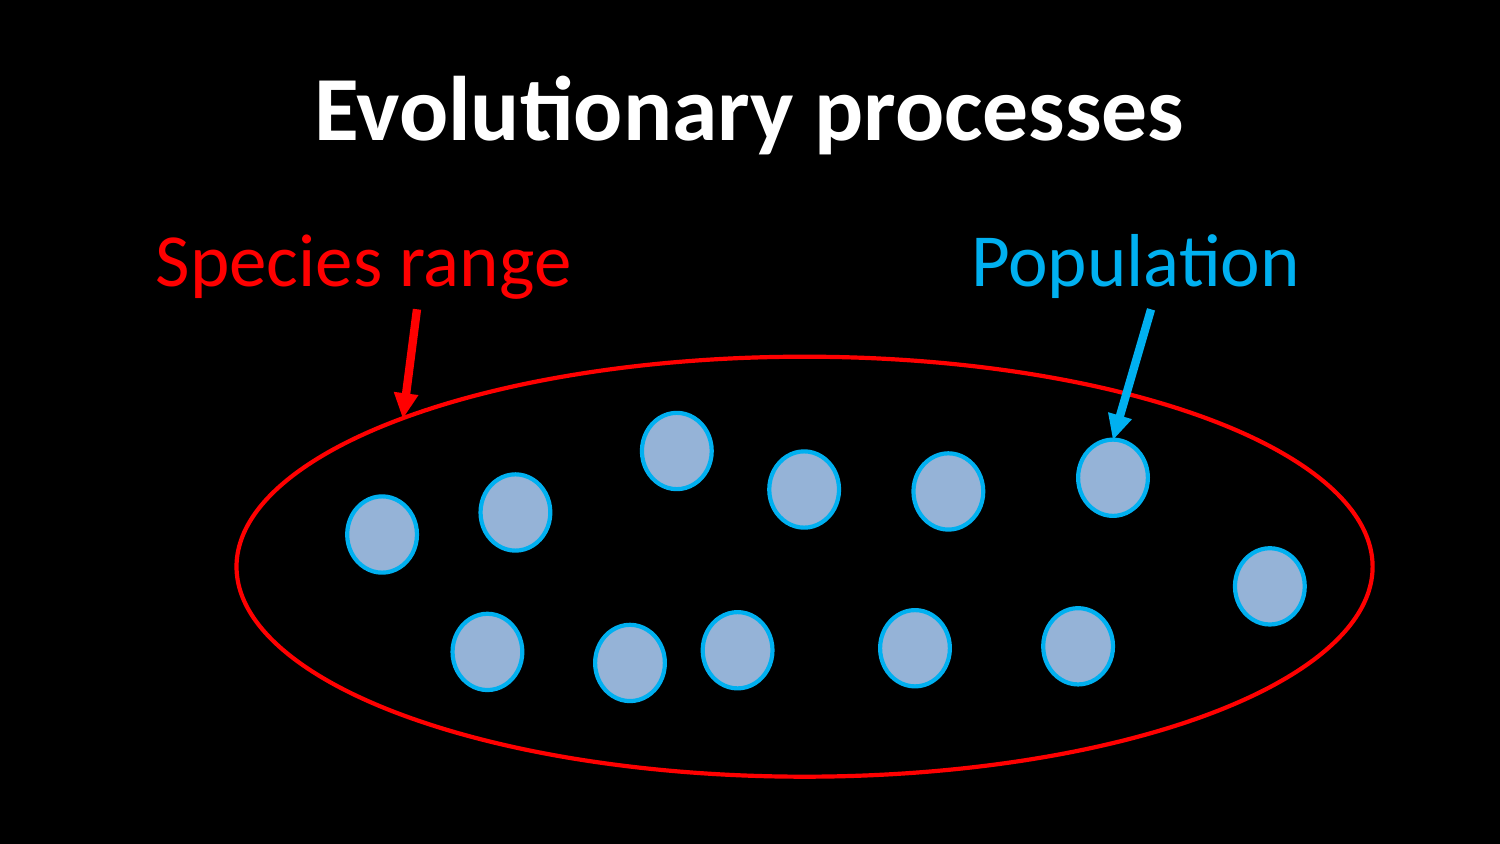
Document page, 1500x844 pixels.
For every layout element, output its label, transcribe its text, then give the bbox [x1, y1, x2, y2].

title Evolutionary processes [75, 33, 1425, 175]
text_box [140, 204, 1373, 777]
